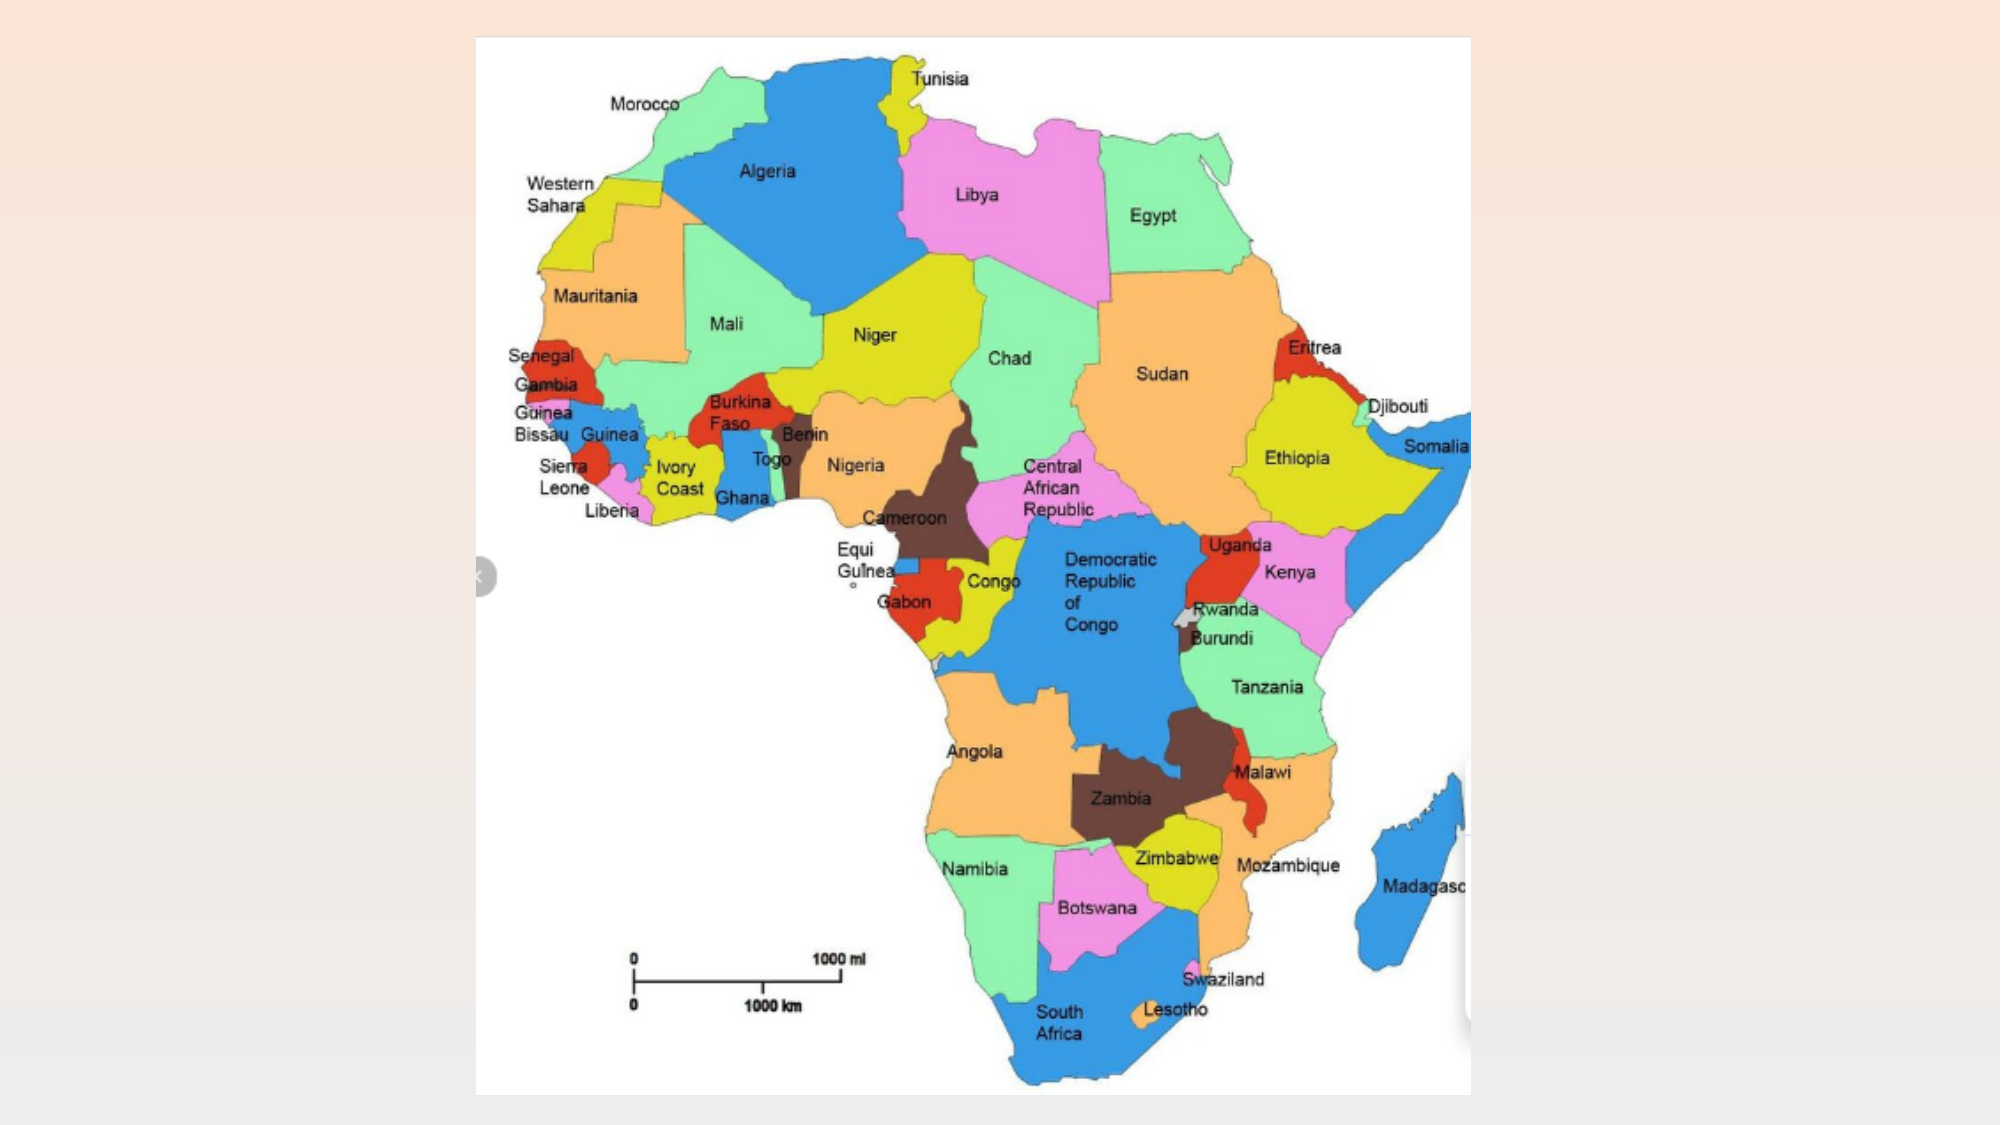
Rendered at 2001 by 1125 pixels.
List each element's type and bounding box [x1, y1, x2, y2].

picture [476, 36, 1471, 1095]
